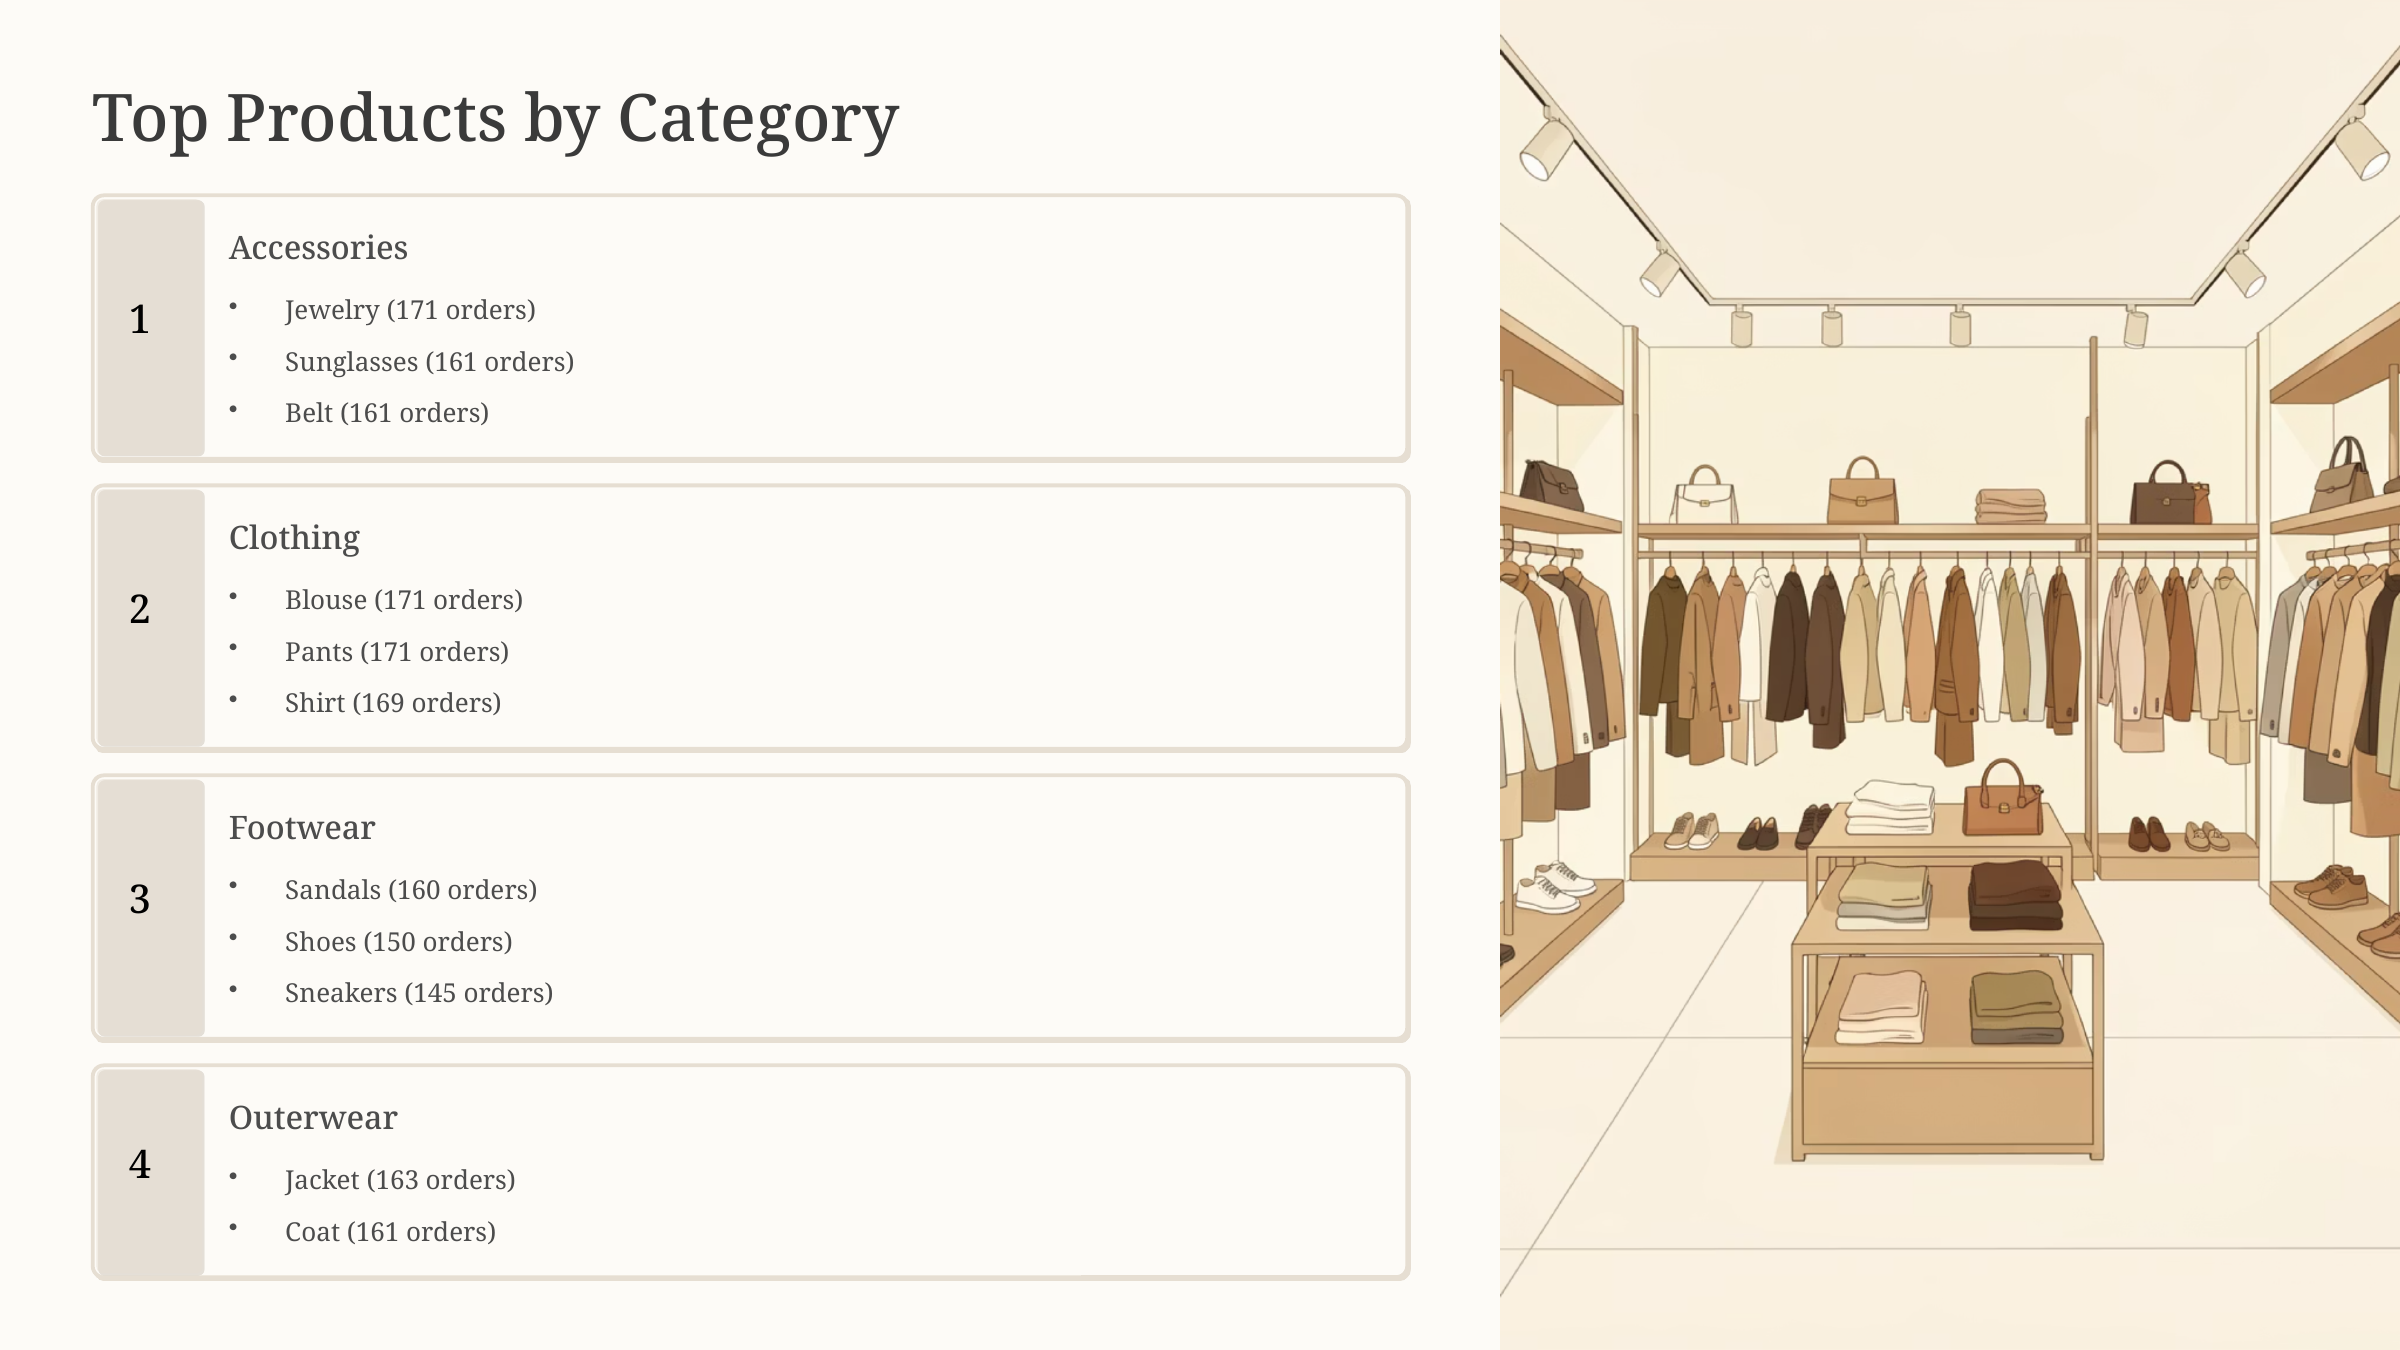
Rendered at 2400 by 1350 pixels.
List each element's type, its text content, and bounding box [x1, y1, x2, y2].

text_box [96, 199, 203, 456]
text_box [92, 485, 1408, 749]
text_box Sandals (160 orders) [228, 862, 1377, 906]
text_box [92, 1065, 1408, 1278]
text_box Pants (171 orders) [228, 624, 1377, 667]
text_box Footwear [228, 805, 561, 847]
text_box Sunglasses (161 orders) [228, 334, 1377, 377]
text_box 1 [128, 302, 169, 352]
text_box [92, 195, 1408, 459]
text_box Shoes (150 orders) [228, 914, 1377, 957]
text_box Outerwear [228, 1095, 561, 1137]
text_box Top Products by Category [92, 72, 909, 156]
text_box Blouse (171 orders) [228, 572, 1377, 616]
text_box 4 [128, 1146, 169, 1197]
text_box [96, 779, 203, 1036]
text_box Accessories [228, 225, 561, 267]
text_box 3 [128, 882, 169, 932]
text_box 2 [128, 592, 169, 642]
text_box Shirt (169 orders) [228, 676, 1377, 719]
text_box Belt (161 orders) [228, 386, 1377, 429]
text_box Sneakers (145 orders) [228, 966, 1377, 1009]
text_box [96, 1069, 203, 1274]
text_box Jacket (163 orders) [228, 1152, 1377, 1196]
text_box Coat (161 orders) [228, 1204, 1377, 1247]
text_box Jewelry (171 orders) [228, 282, 1377, 326]
text_box [96, 489, 203, 746]
picture [1499, 0, 2400, 1350]
text_box Clothing [228, 515, 561, 558]
text_box [92, 775, 1408, 1039]
